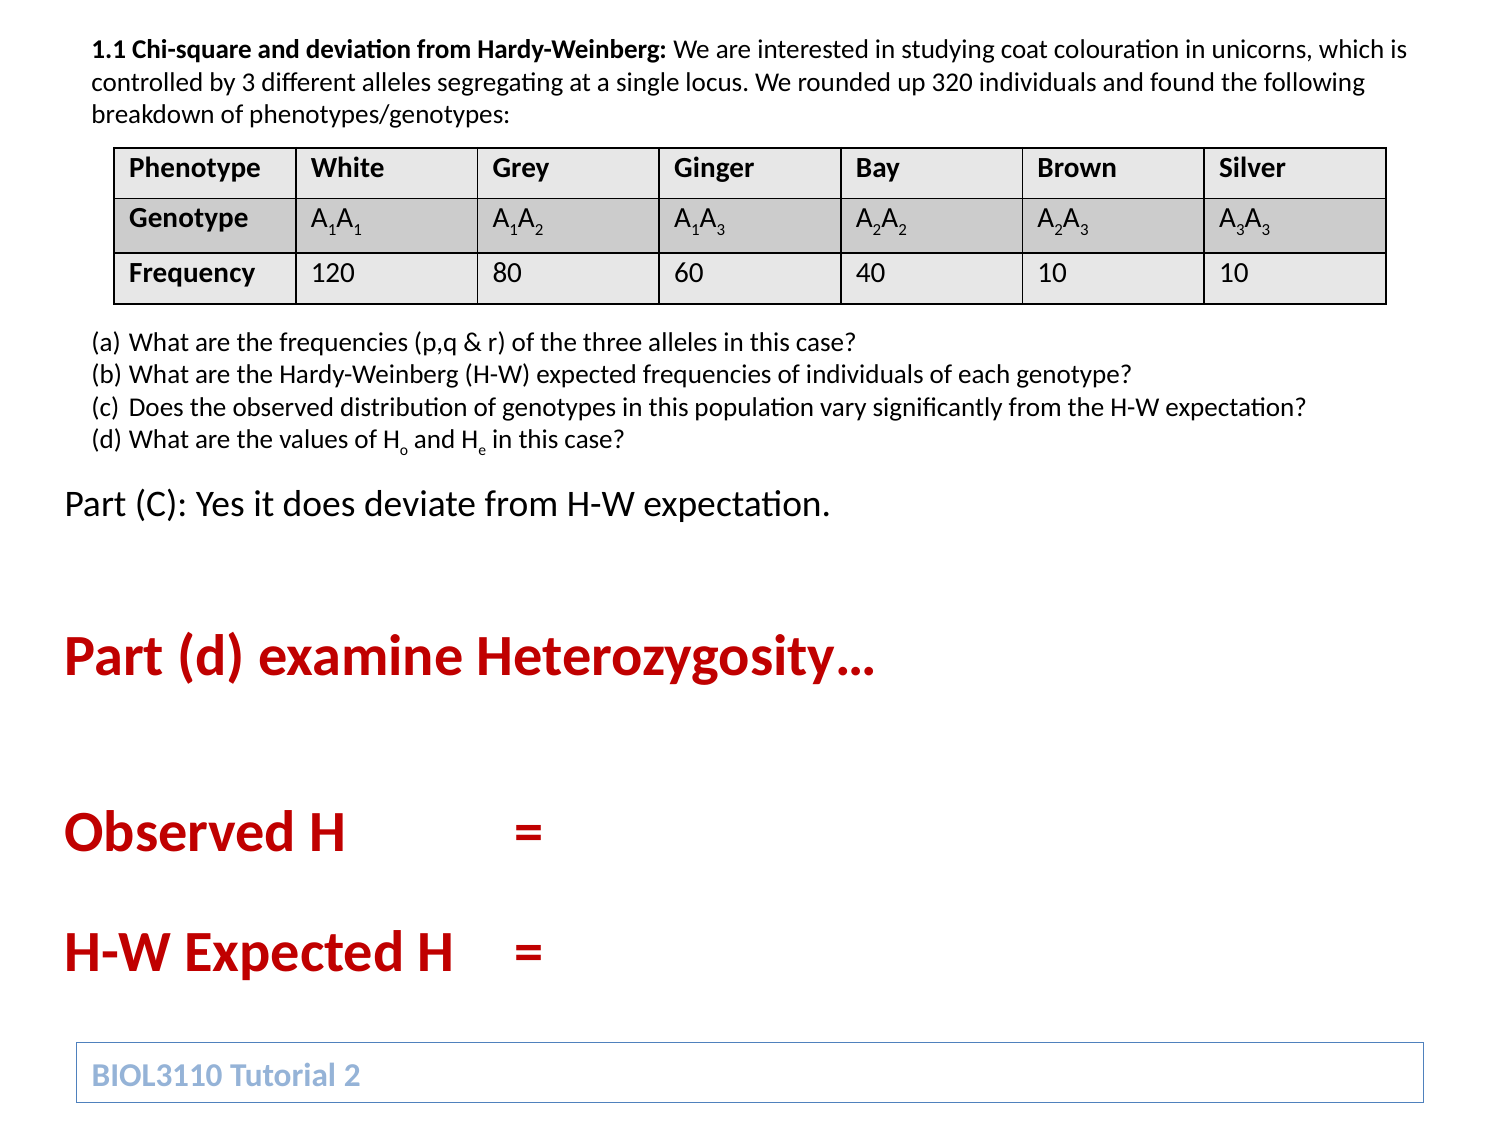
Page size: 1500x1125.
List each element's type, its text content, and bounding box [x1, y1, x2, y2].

table_header White [297, 149, 477, 198]
table_cell A2A3 [1023, 199, 1203, 252]
table_cell 10 [1023, 254, 1203, 303]
table_cell A1A2 [478, 199, 658, 252]
table_cell 40 [842, 254, 1022, 303]
table_cell Frequency [115, 254, 295, 303]
table_header Silver [1205, 149, 1385, 198]
table_header Ginger [660, 149, 840, 198]
table_cell A3A3 [1205, 199, 1385, 252]
table_cell 60 [660, 254, 840, 303]
table_cell 80 [478, 254, 658, 303]
table_cell A1A3 [660, 199, 840, 252]
table_header Grey [478, 149, 658, 198]
text_box 1.1 Chi-square and deviation from Hardy-Weinberg: We are interested in studying coat colouration in unicorns, which is controlled by 3 different alleles segregating at a single locus. We rounded up 320 individuals and found the following breakdown of phenotypes/genotypes: What are the frequencies (p,q & r) of the three alleles in this case? What are the Hardy-Weinberg (H-W) expected frequencies of individuals of each genotype? Does the observed distribution of genotypes in this population vary significantly from the H-W expectation? What are the values of Ho and He in this case? [76, 24, 1424, 501]
table_header Brown [1023, 149, 1203, 198]
footer BIOL3110 Tutorial 2 [76, 1042, 1424, 1103]
table_header Phenotype [115, 149, 295, 198]
table_cell A2A2 [842, 199, 1022, 252]
table_cell 10 [1205, 254, 1385, 303]
table_cell Genotype [115, 199, 295, 252]
table_cell A1A1 [297, 199, 477, 252]
list Part (C): Yes it does deviate from H-W expectation. Part (d) examine Heterozygosity… Observed H = H-W Expected H = [49, 471, 1433, 997]
table_cell 120 [297, 254, 477, 303]
table_header Bay [842, 149, 1022, 198]
